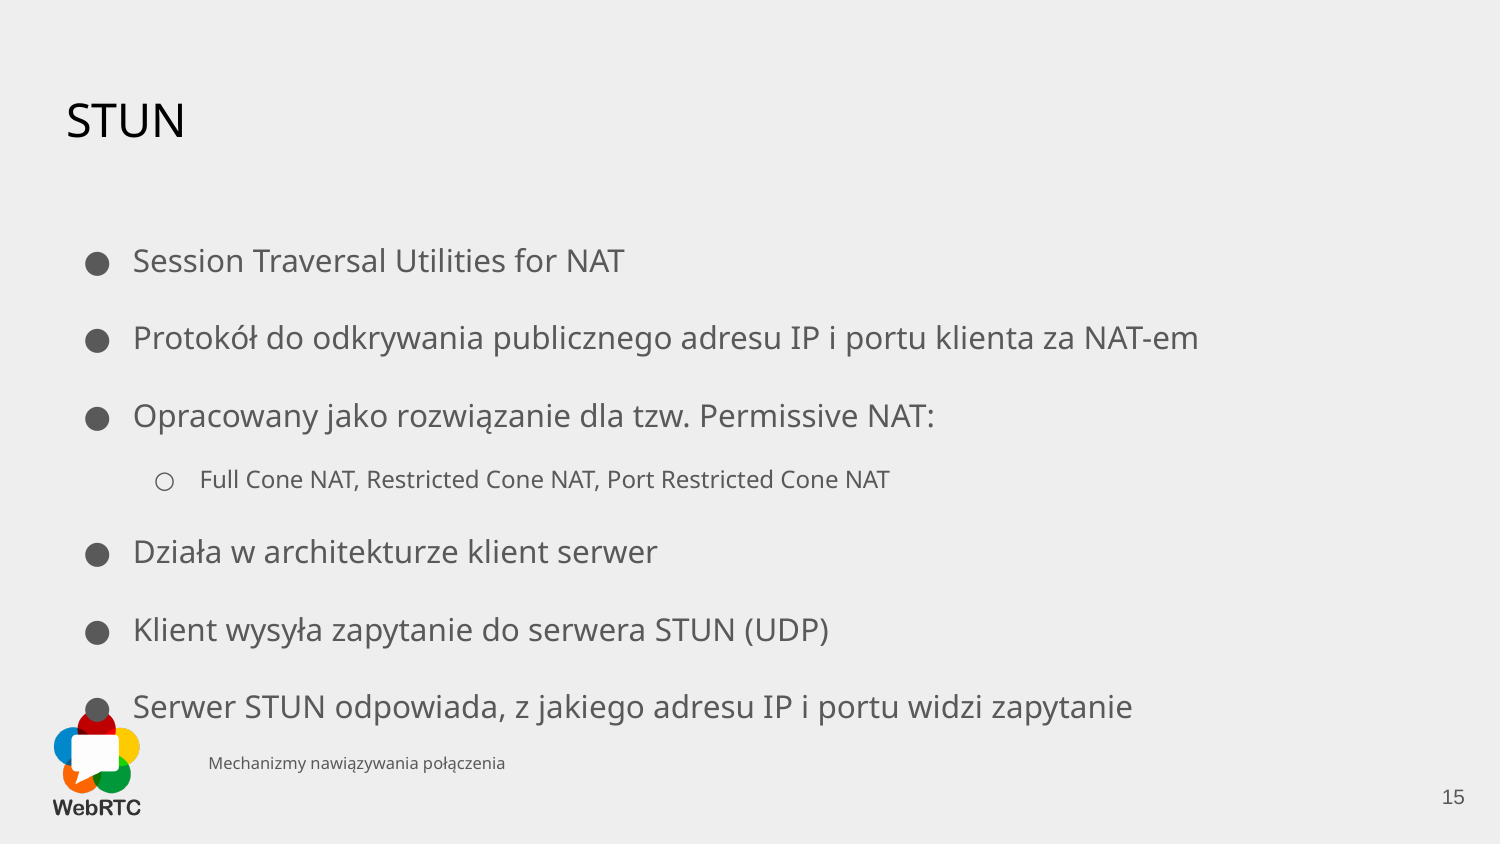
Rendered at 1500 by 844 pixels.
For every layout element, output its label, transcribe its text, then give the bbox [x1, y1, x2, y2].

list Session Traversal Utilities for NAT Protokół do odkrywania publicznego adresu IP i portu klienta za NAT-em Opracowany jako rozwiązanie dla tzw. Permissive NAT: Full Cone NAT, Restricted Cone NAT, Port Restricted Cone NAT Działa w architekturze klient serwer Klient wysyła zapytanie do serwera STUN (UDP) Serwer STUN odpowiada, z jakiego adresu IP i portu widzi zapytanie [51, 189, 1449, 750]
title STUN [51, 72, 1449, 167]
slide_number ‹#› [1389, 764, 1480, 830]
title Mechanizmy nawiązywania połączenia [193, 736, 1115, 789]
picture [51, 750, 142, 817]
